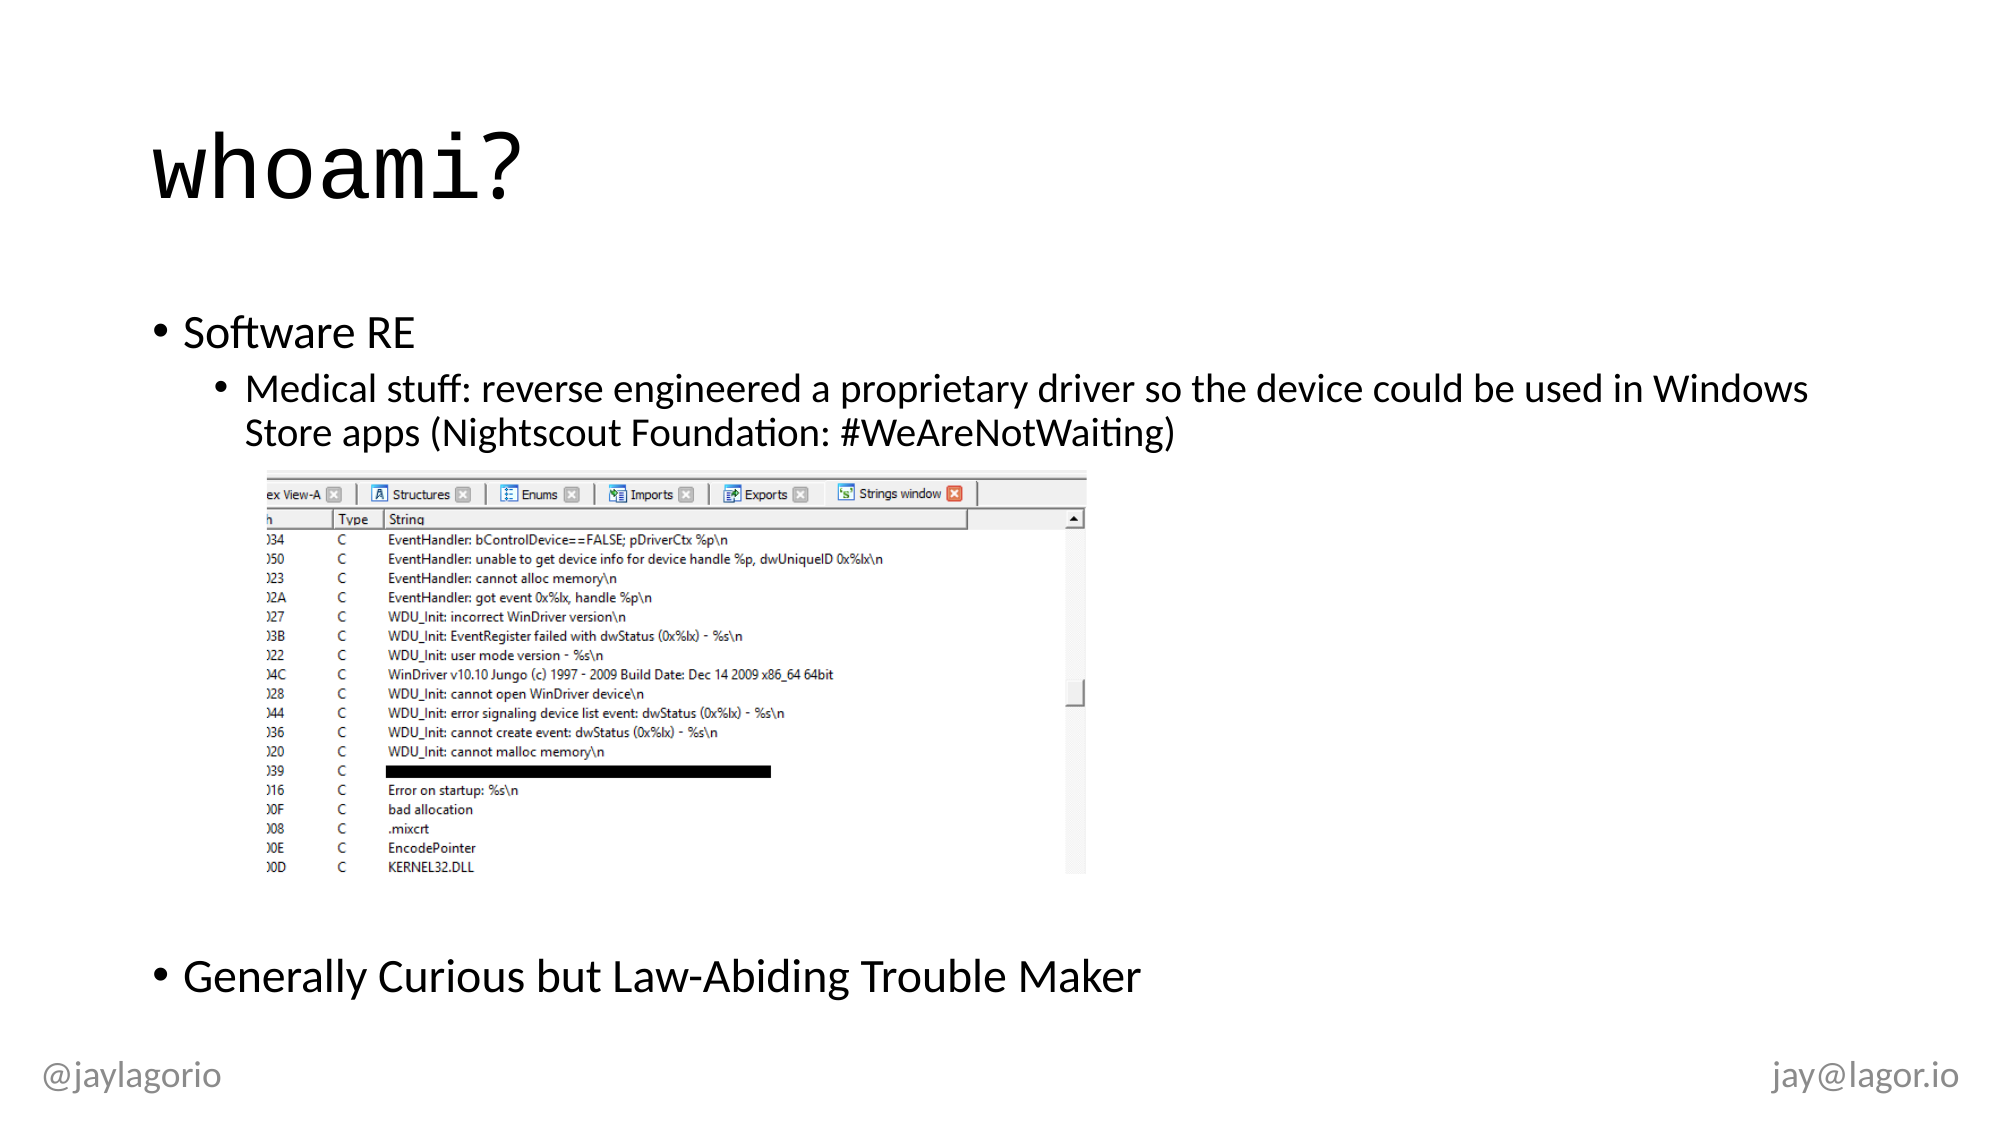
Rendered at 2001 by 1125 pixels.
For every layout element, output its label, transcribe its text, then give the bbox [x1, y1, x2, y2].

picture [266, 470, 1087, 874]
title whoami? [137, 59, 1863, 278]
list Software RE Medical stuff: reverse engineered a proprietary driver so the device could be used in Windows Store apps (Nightscout Foundation: #WeAreNotWaiting) Generally Curious but Law-Abiding Trouble Maker [137, 299, 1863, 1014]
